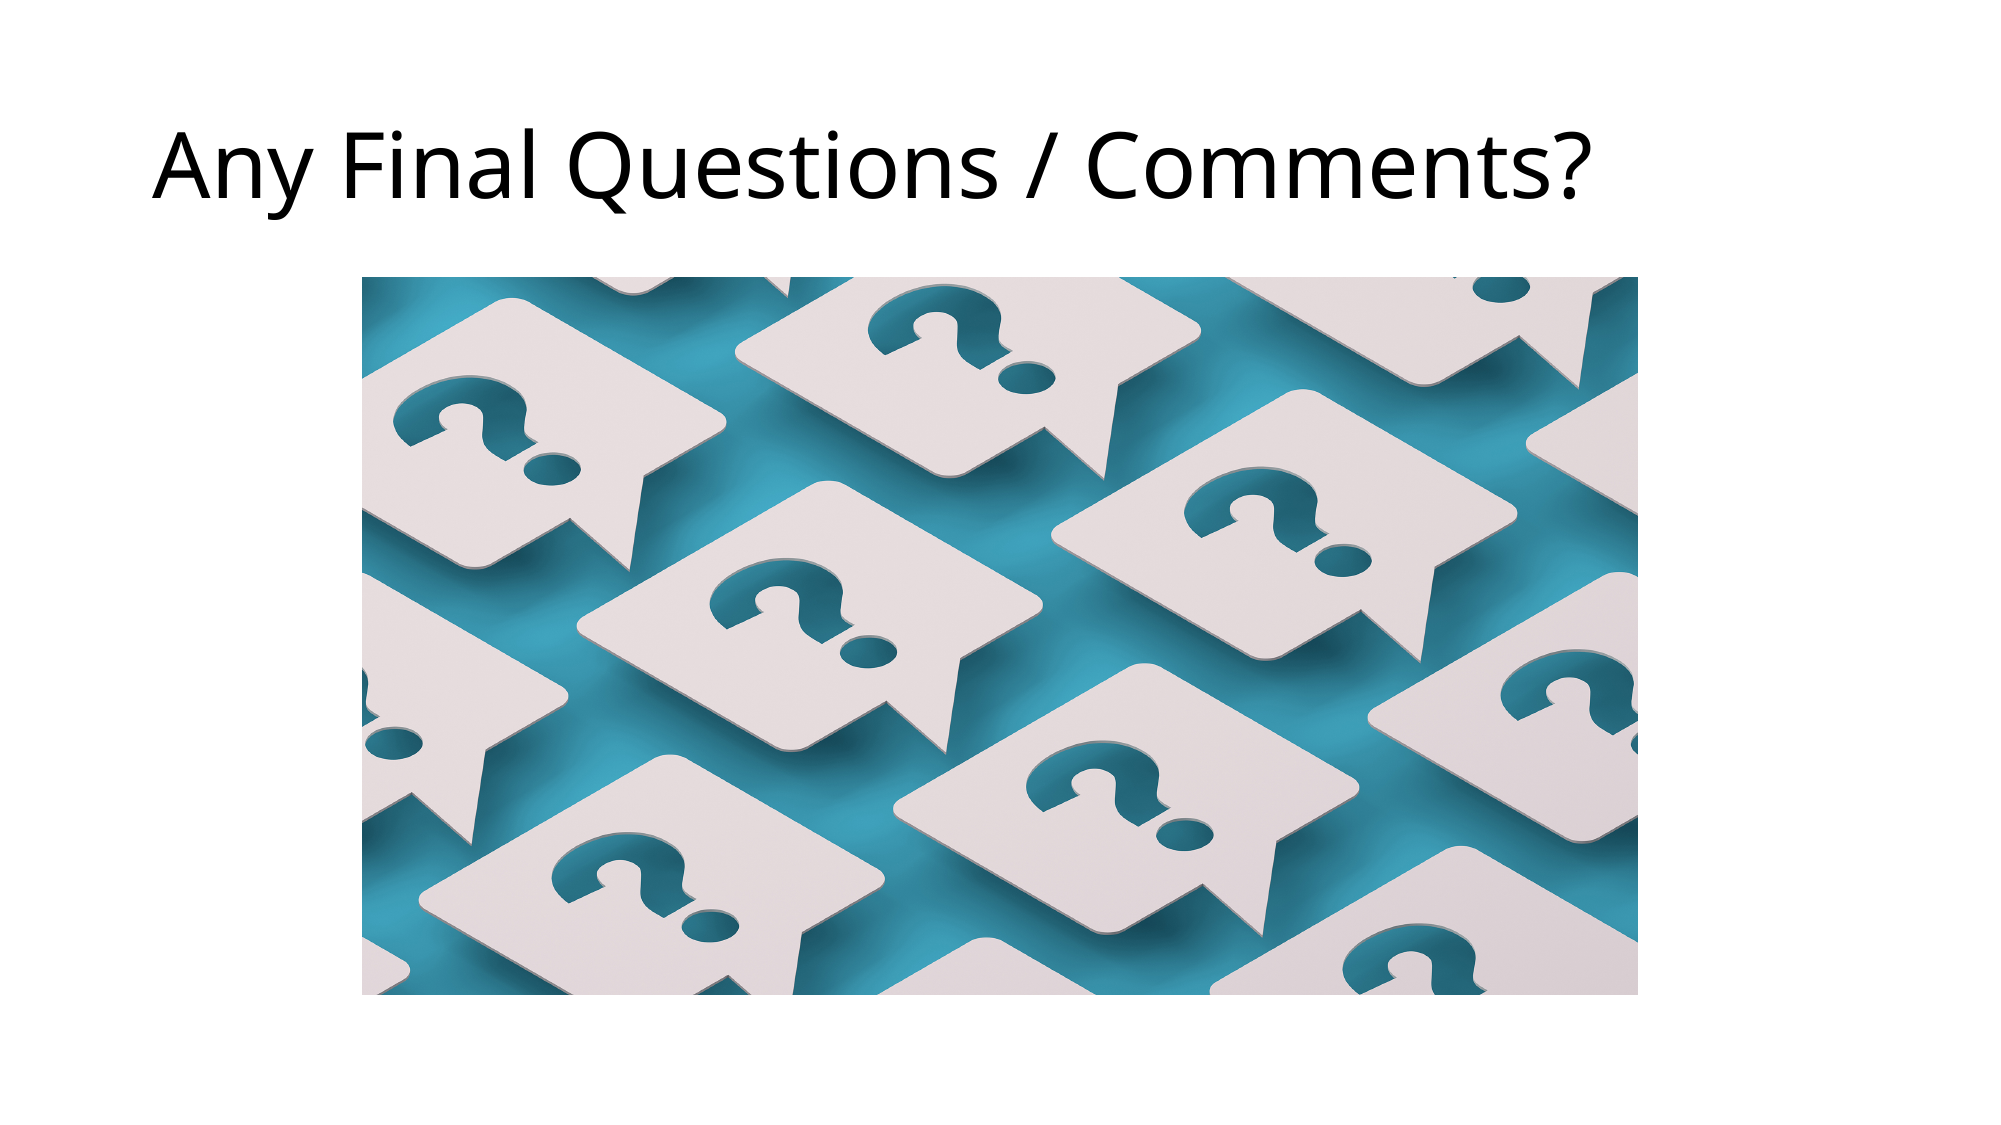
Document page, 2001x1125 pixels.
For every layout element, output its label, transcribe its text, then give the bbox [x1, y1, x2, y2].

title Any Final Questions / Comments? [137, 59, 1863, 278]
picture [362, 277, 1638, 995]
